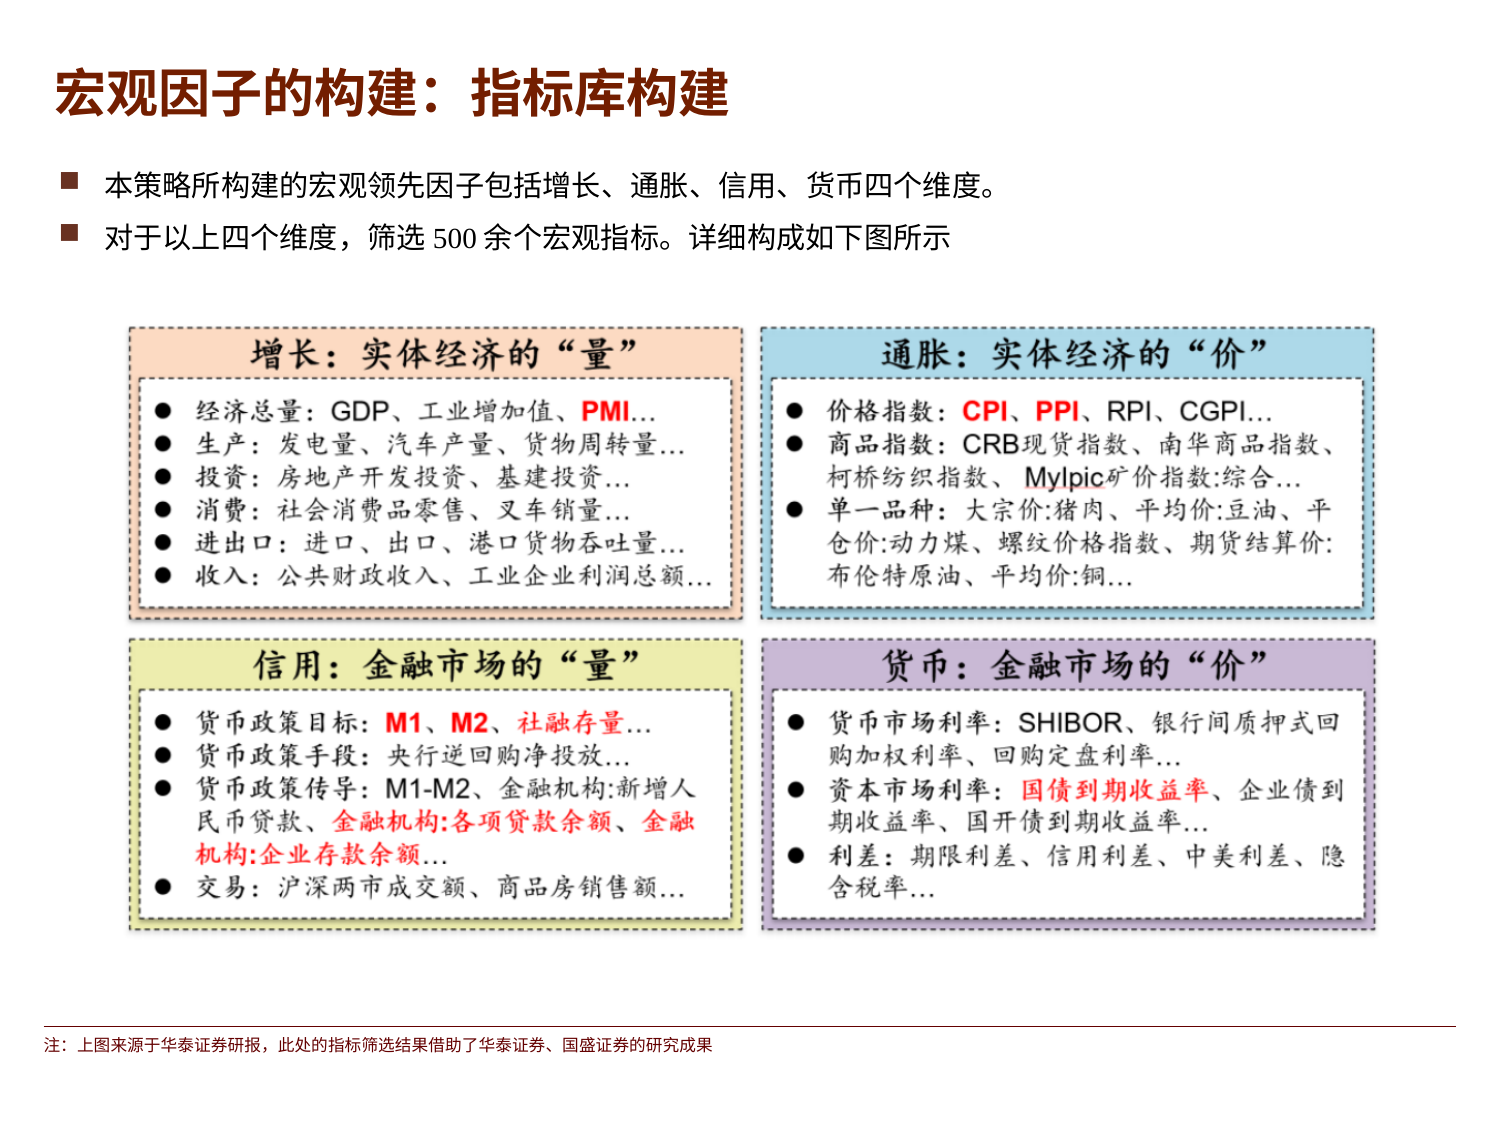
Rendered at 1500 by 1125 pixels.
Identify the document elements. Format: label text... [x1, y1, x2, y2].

table_header 注：上图来源于华泰证券研报，此处的指标筛选结果借助了华泰证券、国盛证券的研究成果 [44, 1027, 1456, 1074]
text_box 宏观因子的构建：指标库构建 [51, 51, 1457, 134]
picture [97, 311, 1403, 944]
text_box 本策略所构建的宏观领先因子包括增长、通胀、信用、货币四个维度。 对于以上四个维度，筛选500余个宏观指标。详细构成如下图所示 [43, 141, 1457, 291]
